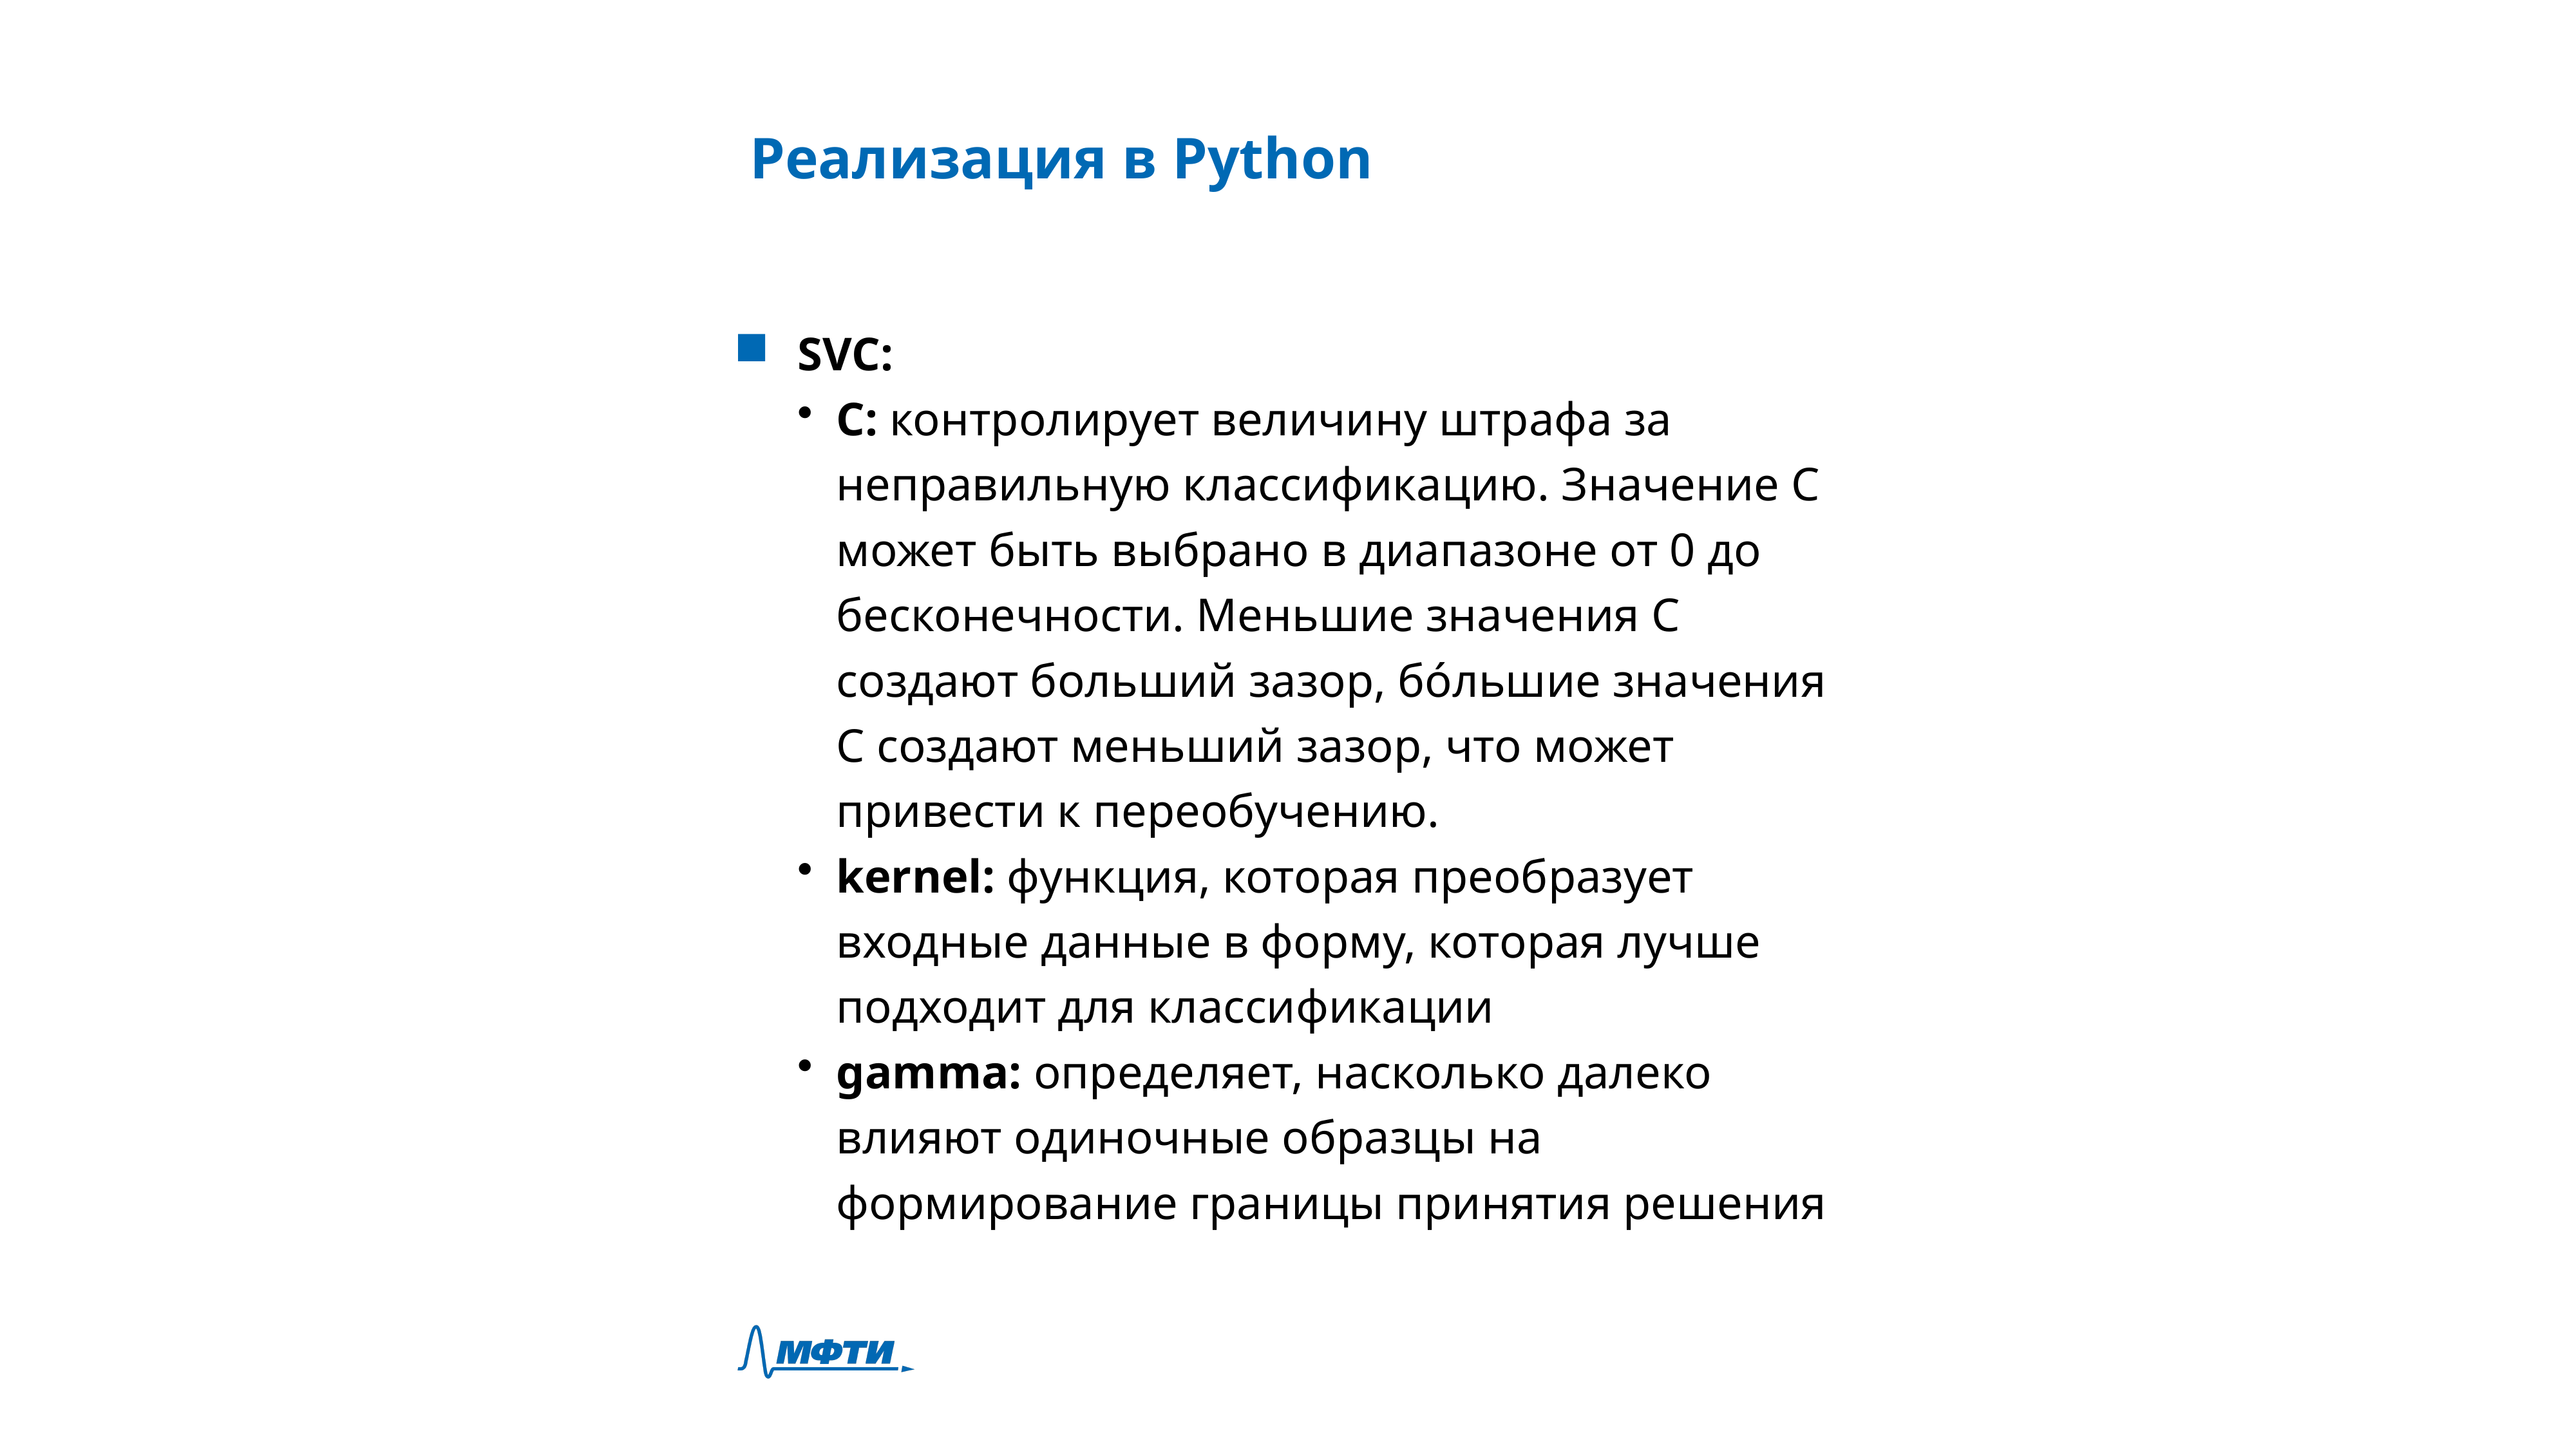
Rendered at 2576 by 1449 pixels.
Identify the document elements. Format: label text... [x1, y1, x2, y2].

list [737, 334, 766, 362]
picture [715, 1302, 937, 1401]
list SVC: C: контролирует величину штрафа за неправильную классификацию. Значение C может быть выбрано в диапазоне от 0 до бесконечности. Меньшие значения C создают больший зазор, бóльшие значения C создают меньший зазор, что может привести к переобучению. kernel: функция, которая преобразует входные данные в форму, которая лучше подходит для классификации gamma: определяет, насколько далеко влияют одиночные образцы на формирование границы принятия решения [782, 299, 1863, 1298]
list Реализация в Python [735, 94, 1721, 234]
